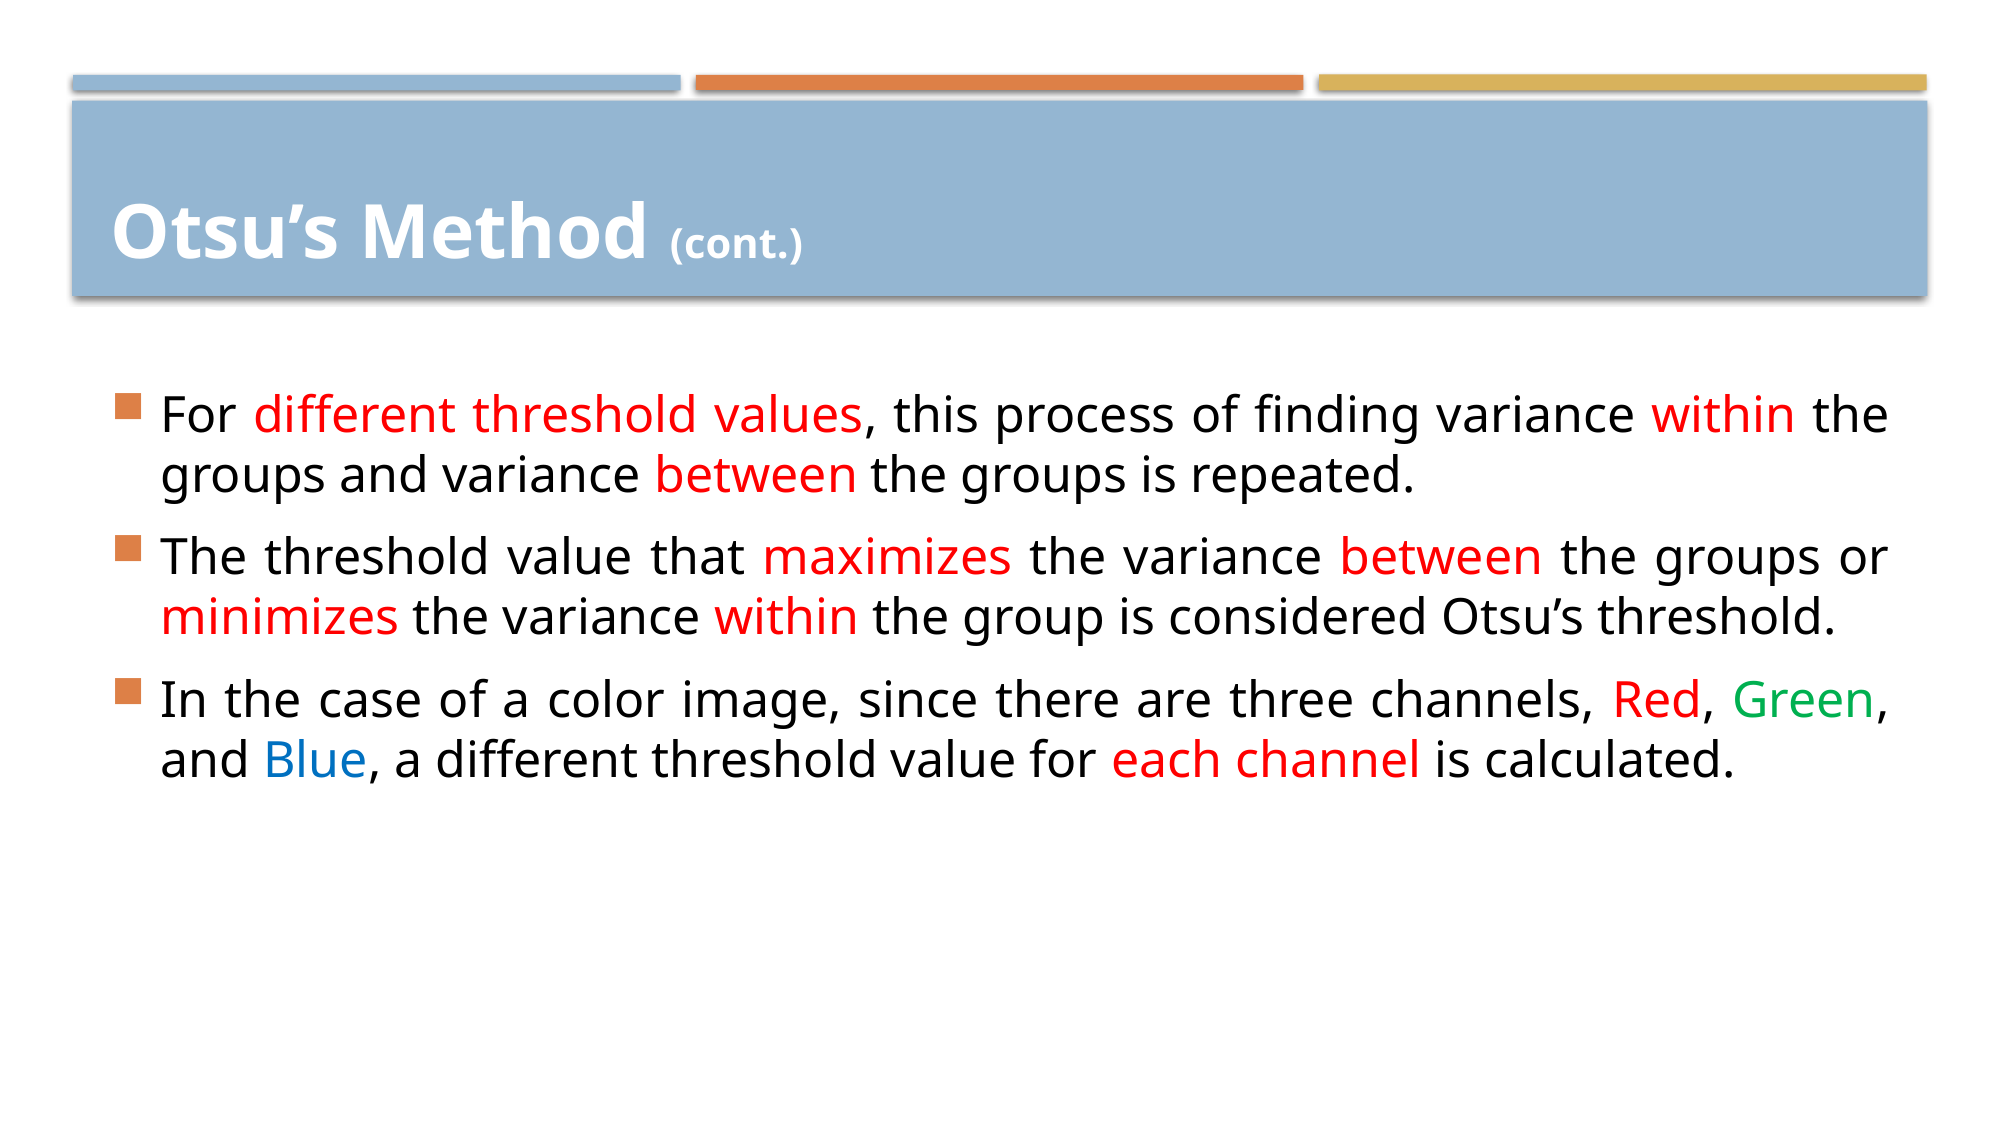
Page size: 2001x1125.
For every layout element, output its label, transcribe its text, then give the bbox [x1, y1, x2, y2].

list For different threshold values, this process of finding variance within the groups and variance between the groups is repeated. The threshold value that maximizes the variance between the groups or minimizes the variance within the group is considered Otsu’s threshold. In the case of a color image, since there are three channels, Red, Green, and Blue, a different threshold value for each channel is calculated. [95, 357, 1905, 977]
title Otsu’s Method (cont.) [95, 115, 1905, 282]
